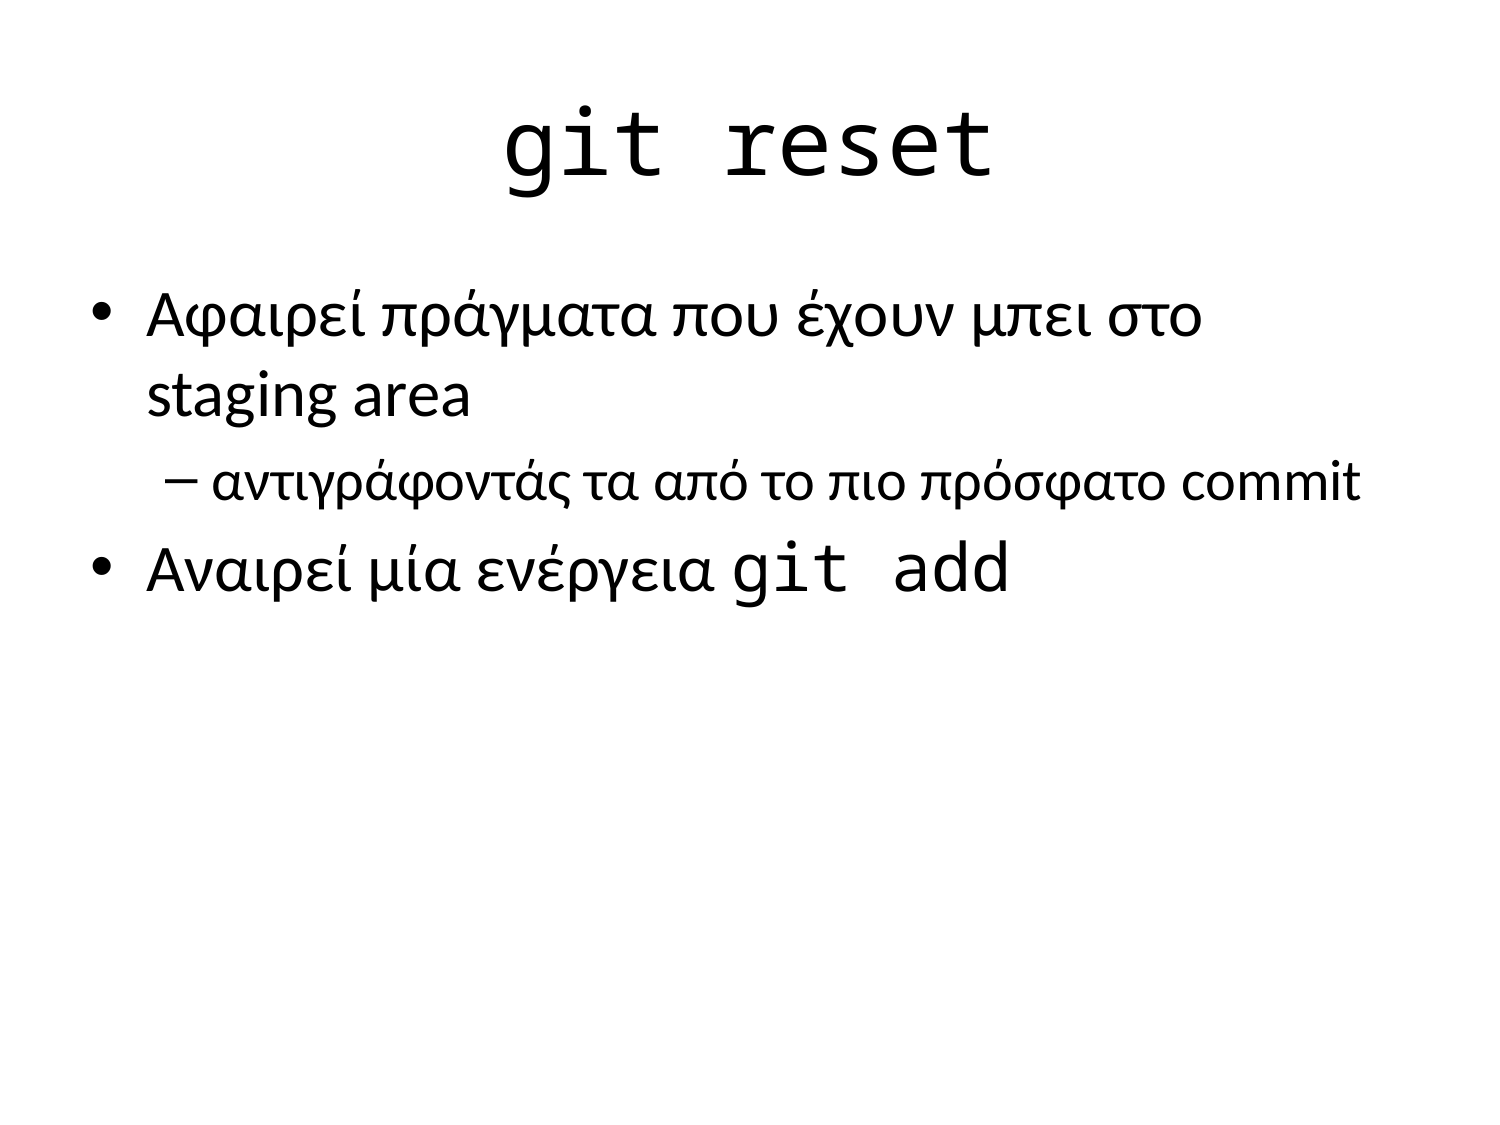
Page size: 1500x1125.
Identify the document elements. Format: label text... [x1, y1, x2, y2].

list Αφαιρεί πράγματα που έχουν μπει στο staging area αντιγράφοντάς τα από το πιο πρόσφατο commit Αναιρεί μία ενέργεια git add [75, 262, 1425, 1005]
title git reset [75, 45, 1425, 233]
